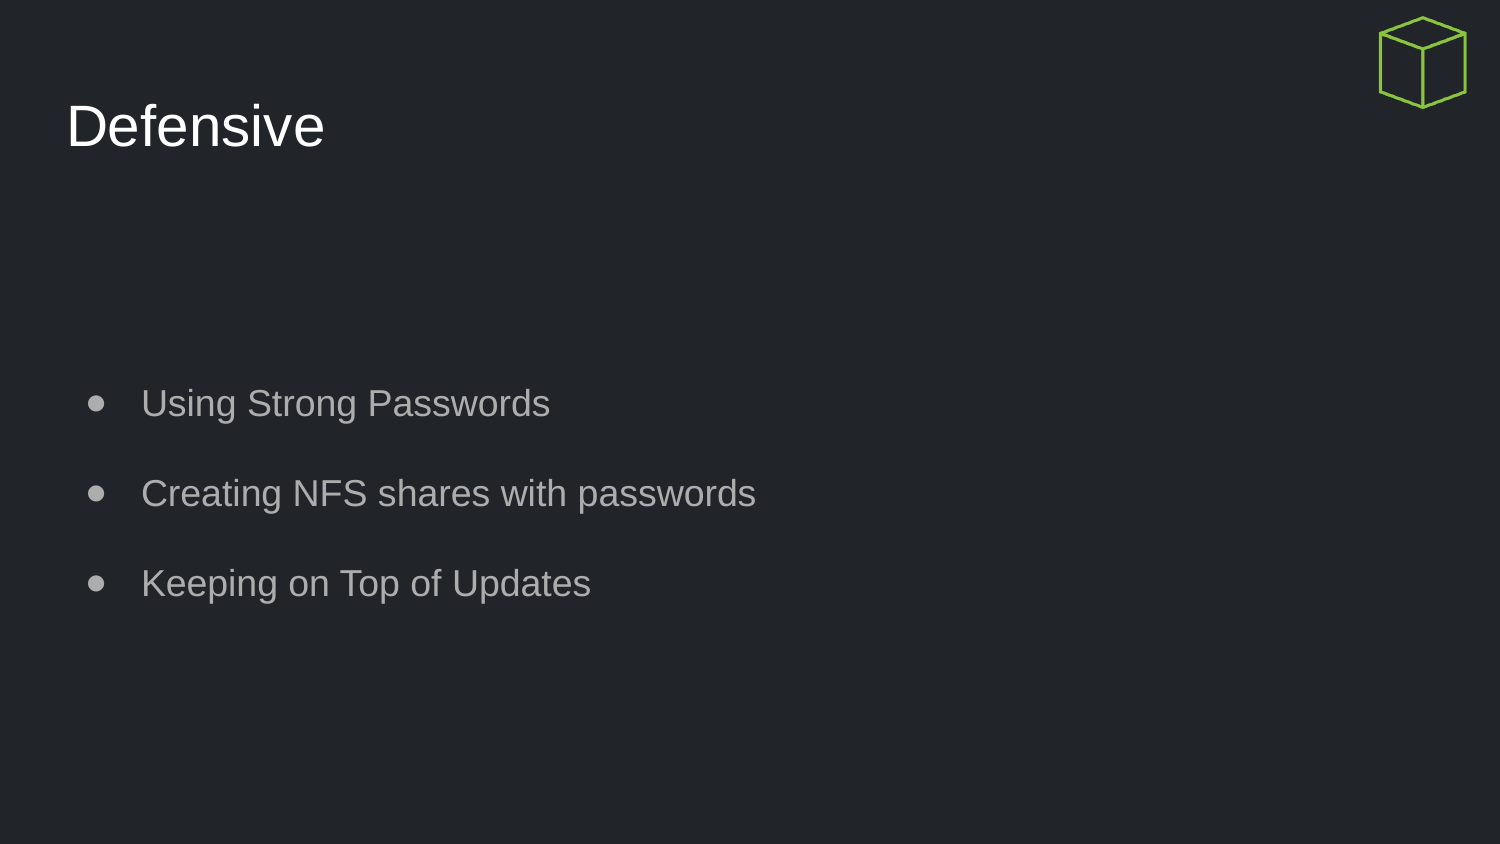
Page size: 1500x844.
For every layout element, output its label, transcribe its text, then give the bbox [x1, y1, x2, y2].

picture [1367, 14, 1483, 110]
title Defensive [51, 72, 1449, 167]
list Using Strong Passwords Creating NFS shares with passwords Keeping on Top of Updates [51, 189, 1449, 750]
